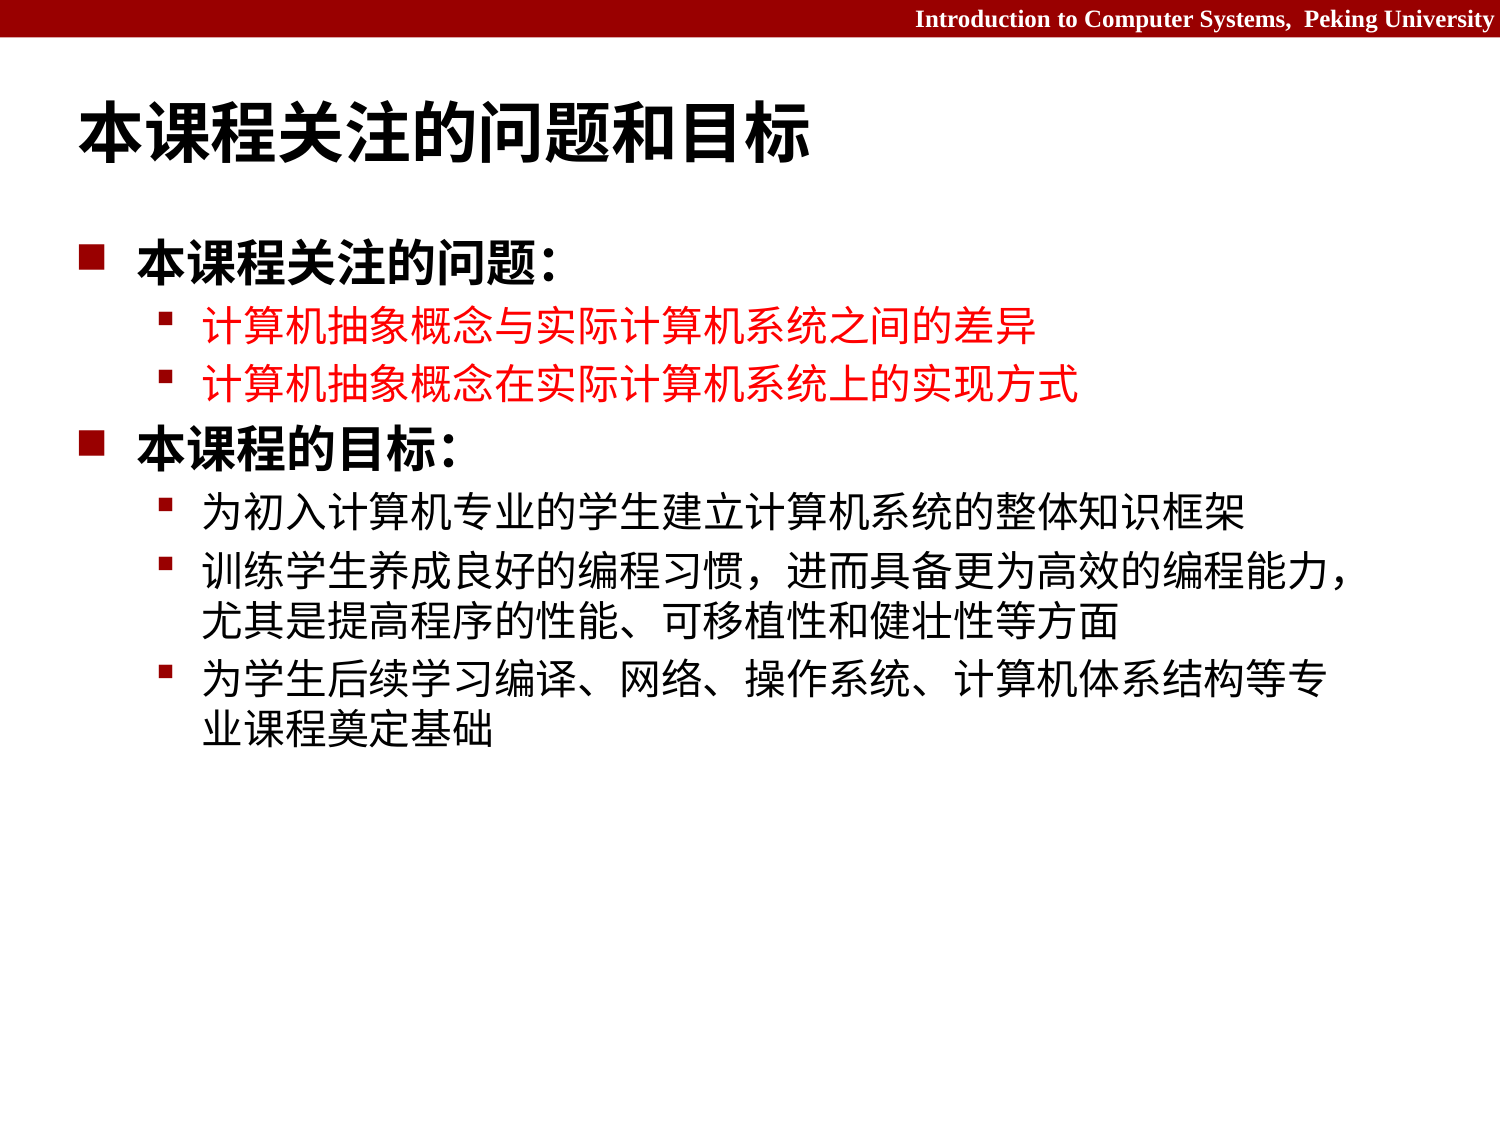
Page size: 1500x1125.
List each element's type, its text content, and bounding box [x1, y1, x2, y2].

title 本课程关注的问题和目标 [62, 41, 1463, 222]
list 本课程关注的问题： 计算机抽象概念与实际计算机系统之间的差异 计算机抽象概念在实际计算机系统上的实现方式 本课程的目标： 为初入计算机专业的学生建立计算机系统的整体知识框架 训练学生养成良好的编程习惯，进而具备更为高效的编程能力，尤其是提高程序的性能、可移植性和健壮性等方面 为学生后续学习编译、网络、操作系统、计算机体系结构等专业课程奠定基础 [64, 223, 1361, 1040]
